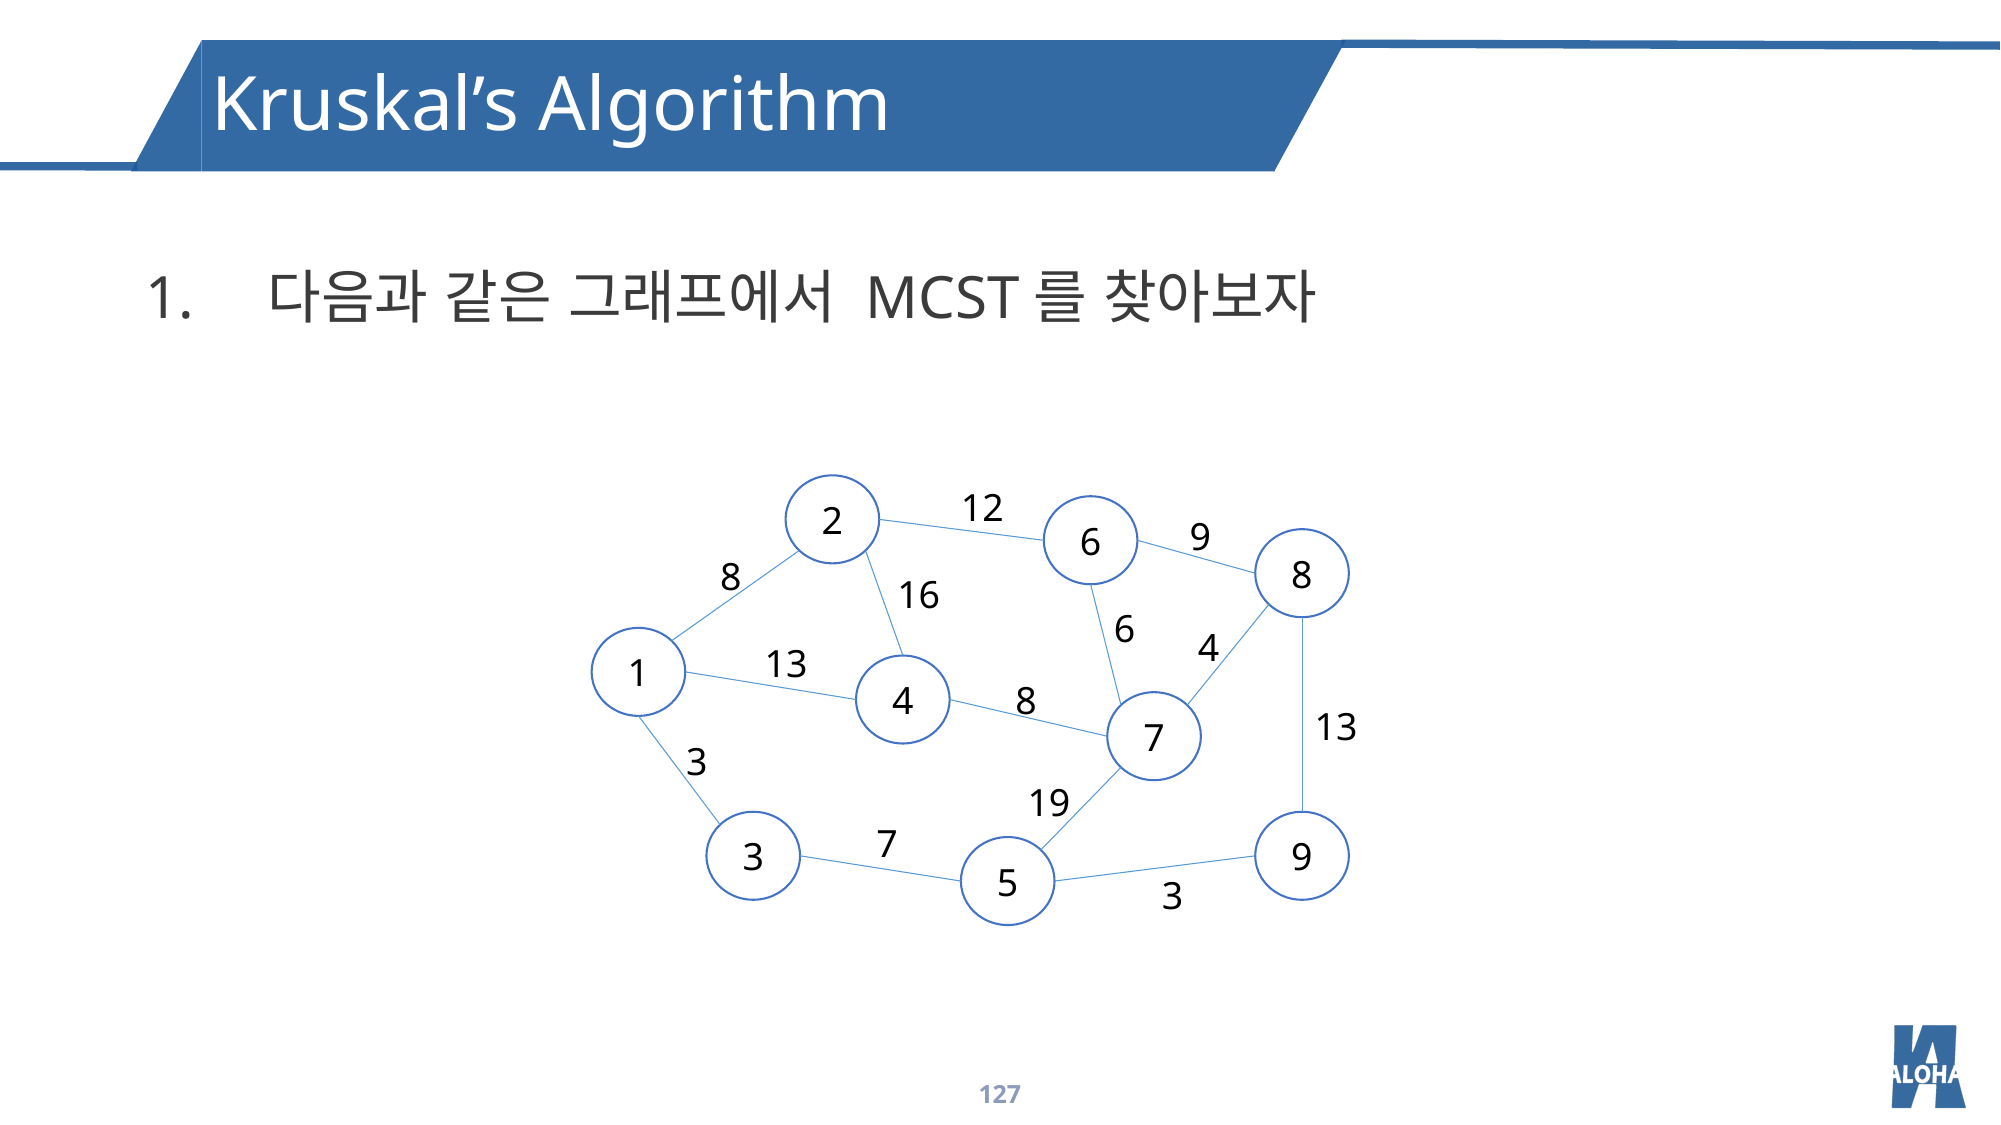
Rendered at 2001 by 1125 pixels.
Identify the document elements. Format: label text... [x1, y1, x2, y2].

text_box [591, 475, 1371, 926]
picture [1853, 1006, 2000, 1125]
list Kruskal’s Algorithm [196, 45, 1270, 168]
slide_number 127 [774, 1065, 1225, 1125]
list 다음과 같은 그래프에서 MCST를 찾아보자 [130, 218, 1854, 1061]
